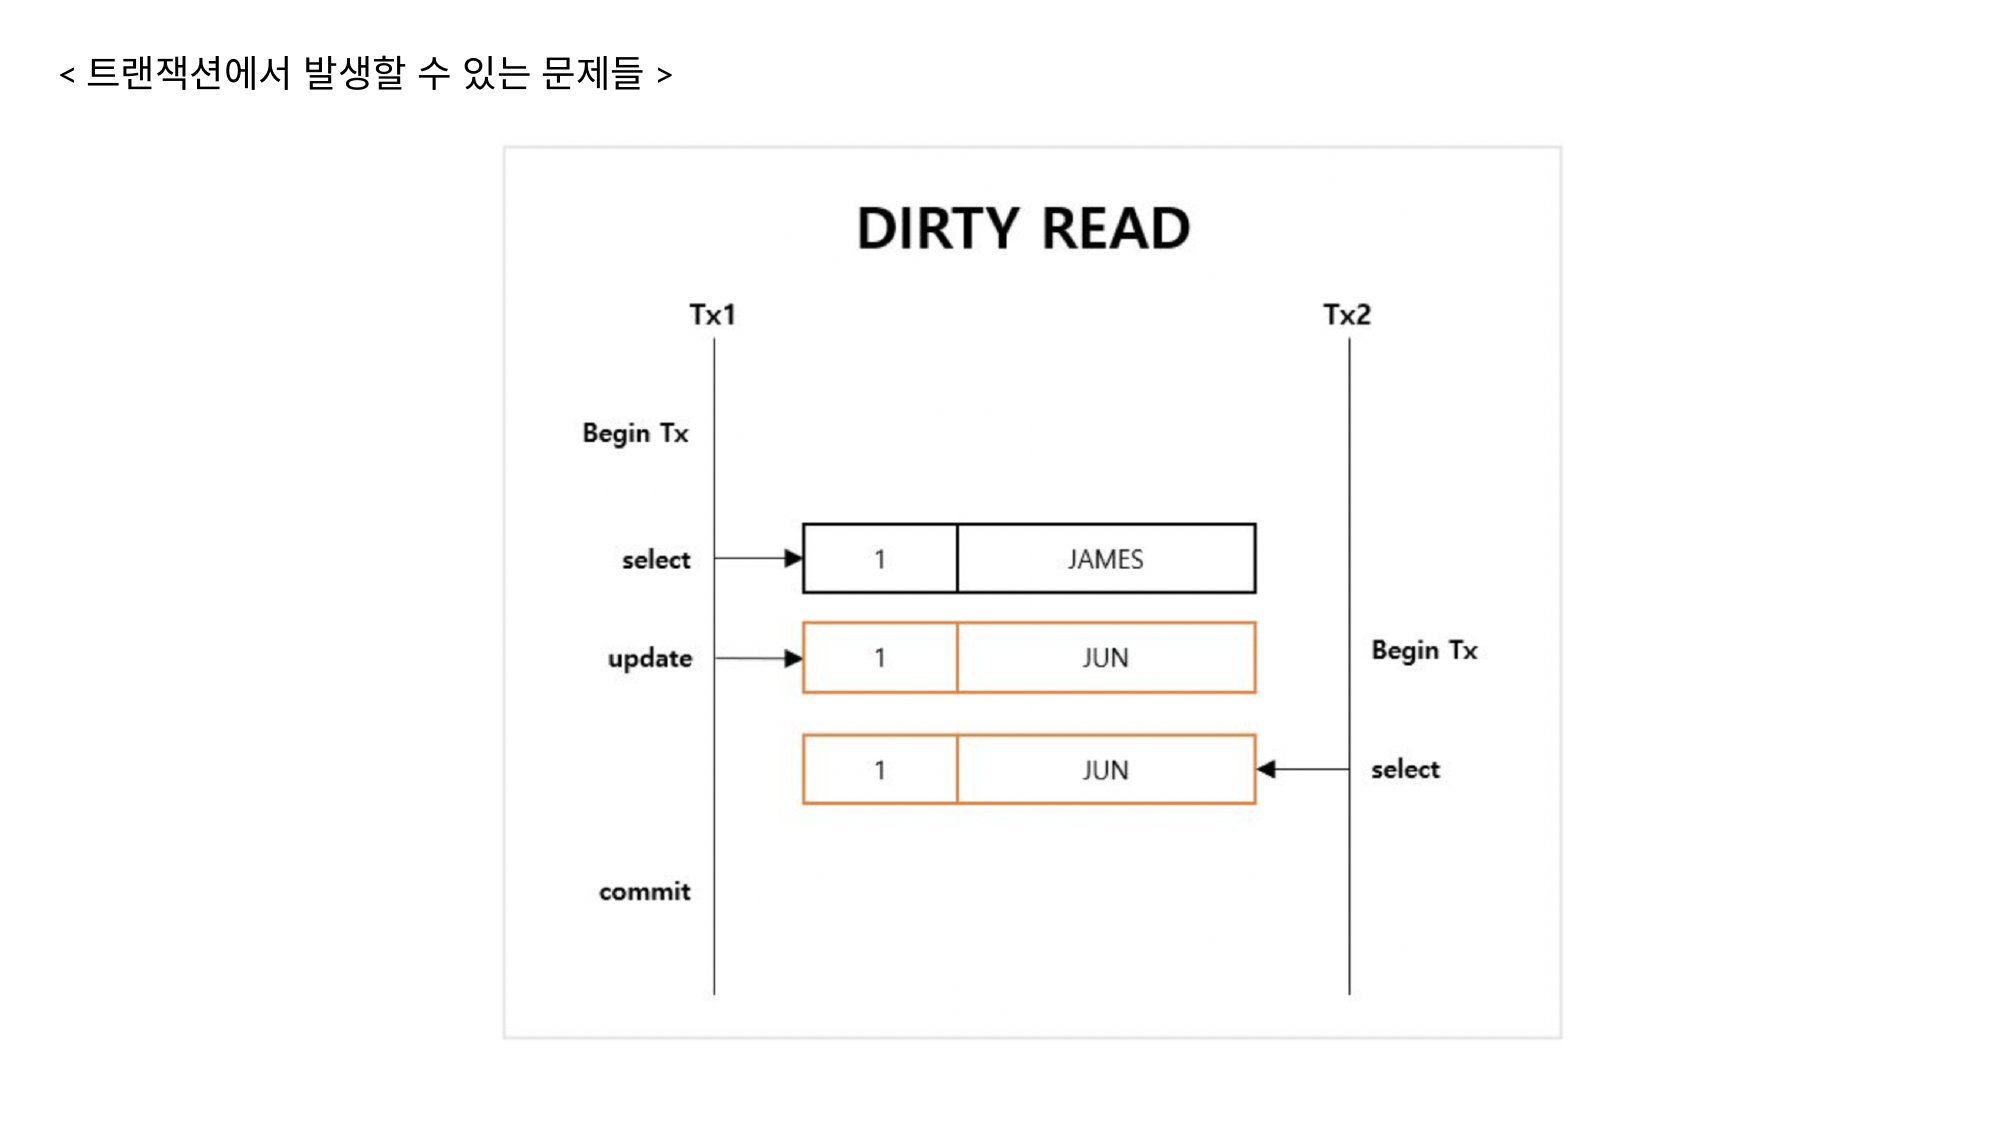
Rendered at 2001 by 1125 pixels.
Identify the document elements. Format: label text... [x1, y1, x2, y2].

picture [495, 133, 1574, 1048]
text_box <트랜잭션에서 발생할 수 있는 문제들> [43, 42, 689, 102]
